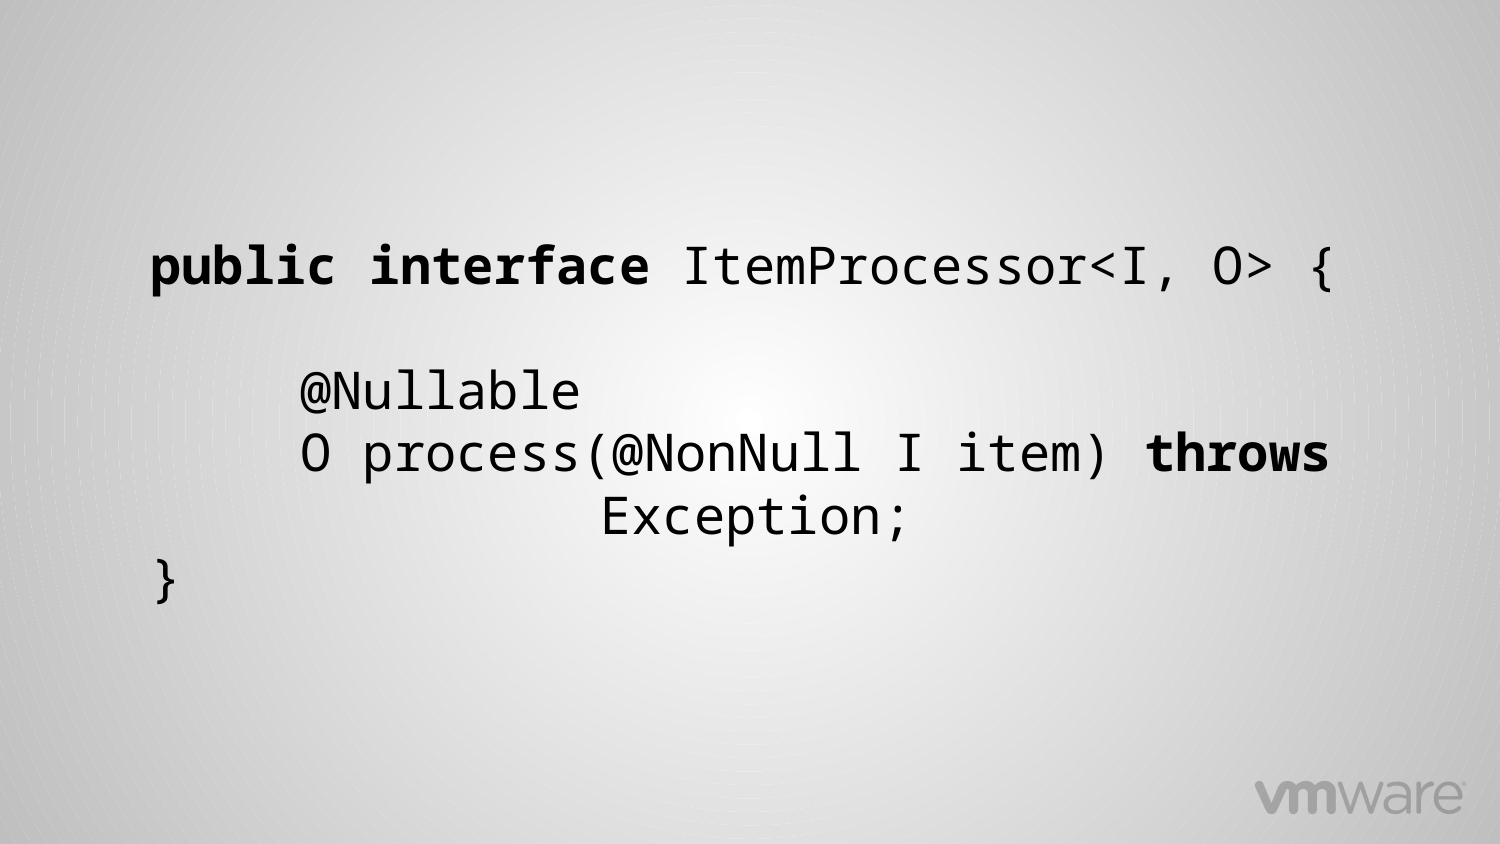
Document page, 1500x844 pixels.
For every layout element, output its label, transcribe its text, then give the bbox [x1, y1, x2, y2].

text_box public interface ItemProcessor<I, O> { @Nullable O process(@NonNull I item) throws Exception; } [135, 224, 1365, 615]
